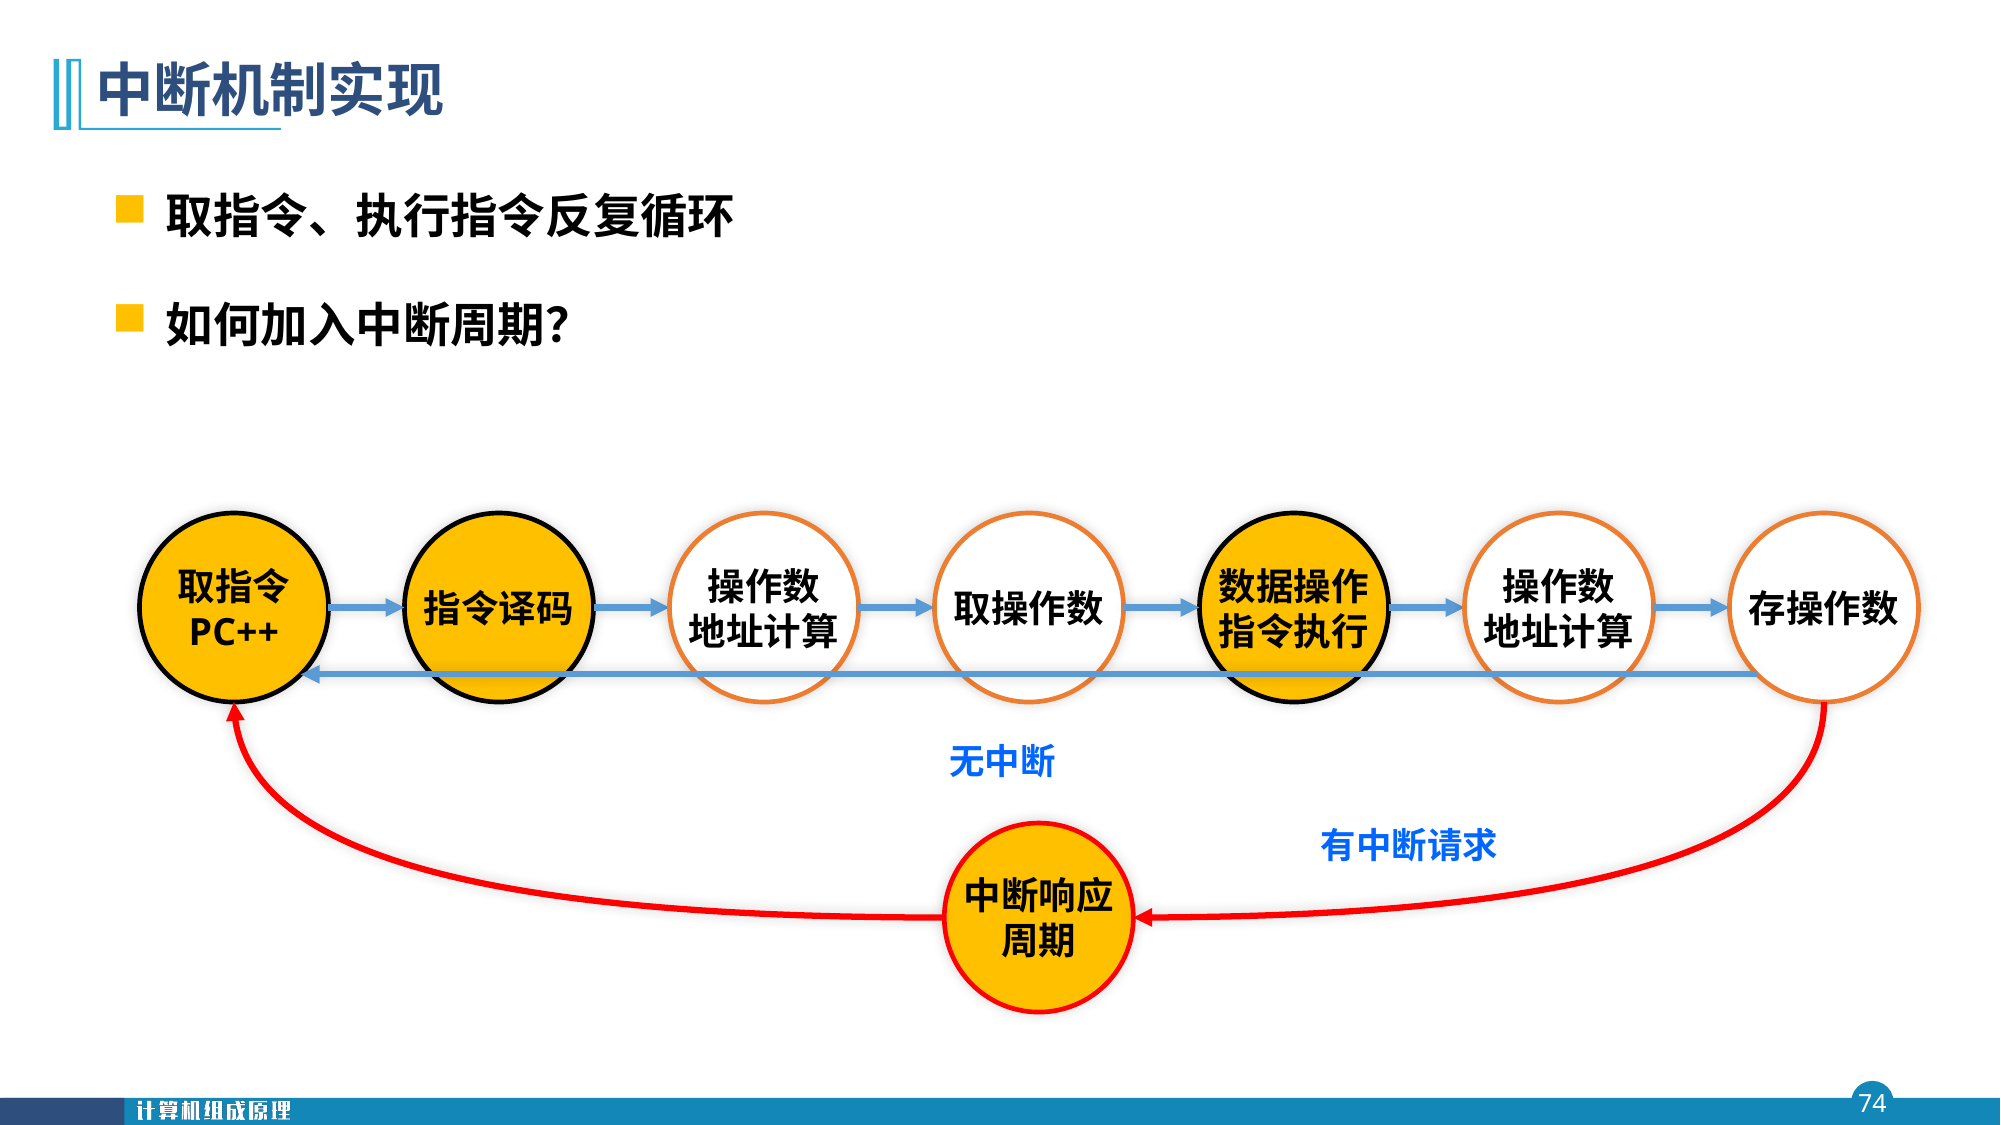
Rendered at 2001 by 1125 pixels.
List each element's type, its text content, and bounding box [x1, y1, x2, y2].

text_box 取指令、执行指令反复循环 如何加入中断周期？ [97, 150, 1872, 360]
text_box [233, 703, 1825, 1013]
title 中断机制实现 [80, 42, 1805, 144]
text_box 指令译码 [404, 513, 594, 666]
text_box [669, 512, 1124, 674]
text_box 数据操作 指令执行 [1199, 513, 1389, 666]
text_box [1464, 512, 1919, 703]
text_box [301, 674, 1759, 703]
text_box 取指令 PC++ [139, 513, 329, 702]
